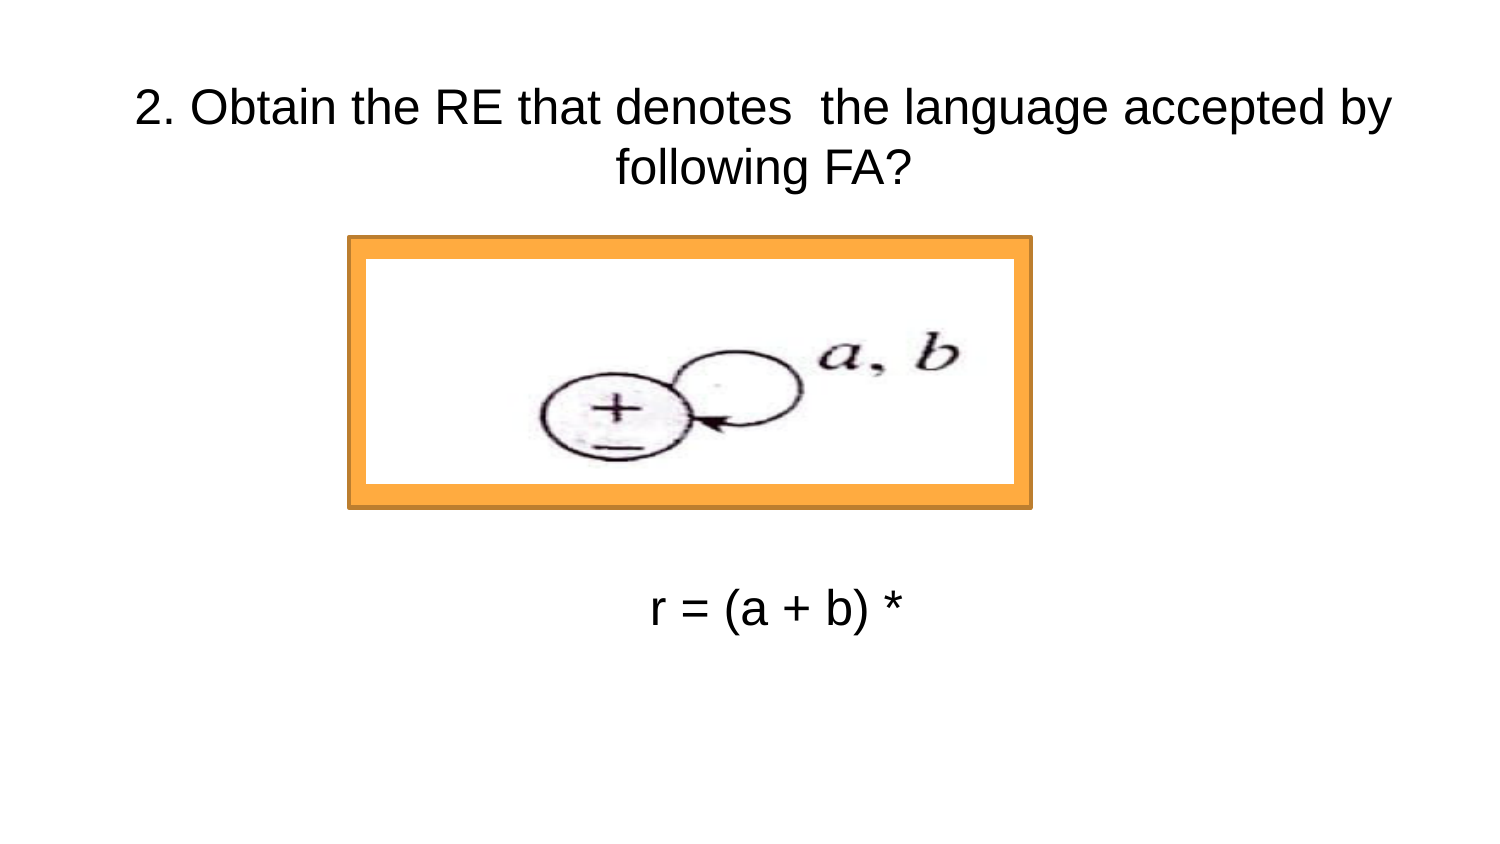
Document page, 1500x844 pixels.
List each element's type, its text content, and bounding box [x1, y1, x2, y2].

text_box [347, 235, 1033, 510]
title 2. Obtain the RE that denotes the language accepted by following FA? [65, 65, 1463, 204]
picture [365, 259, 1014, 484]
text_box r = (a + b) * [77, 536, 1476, 675]
